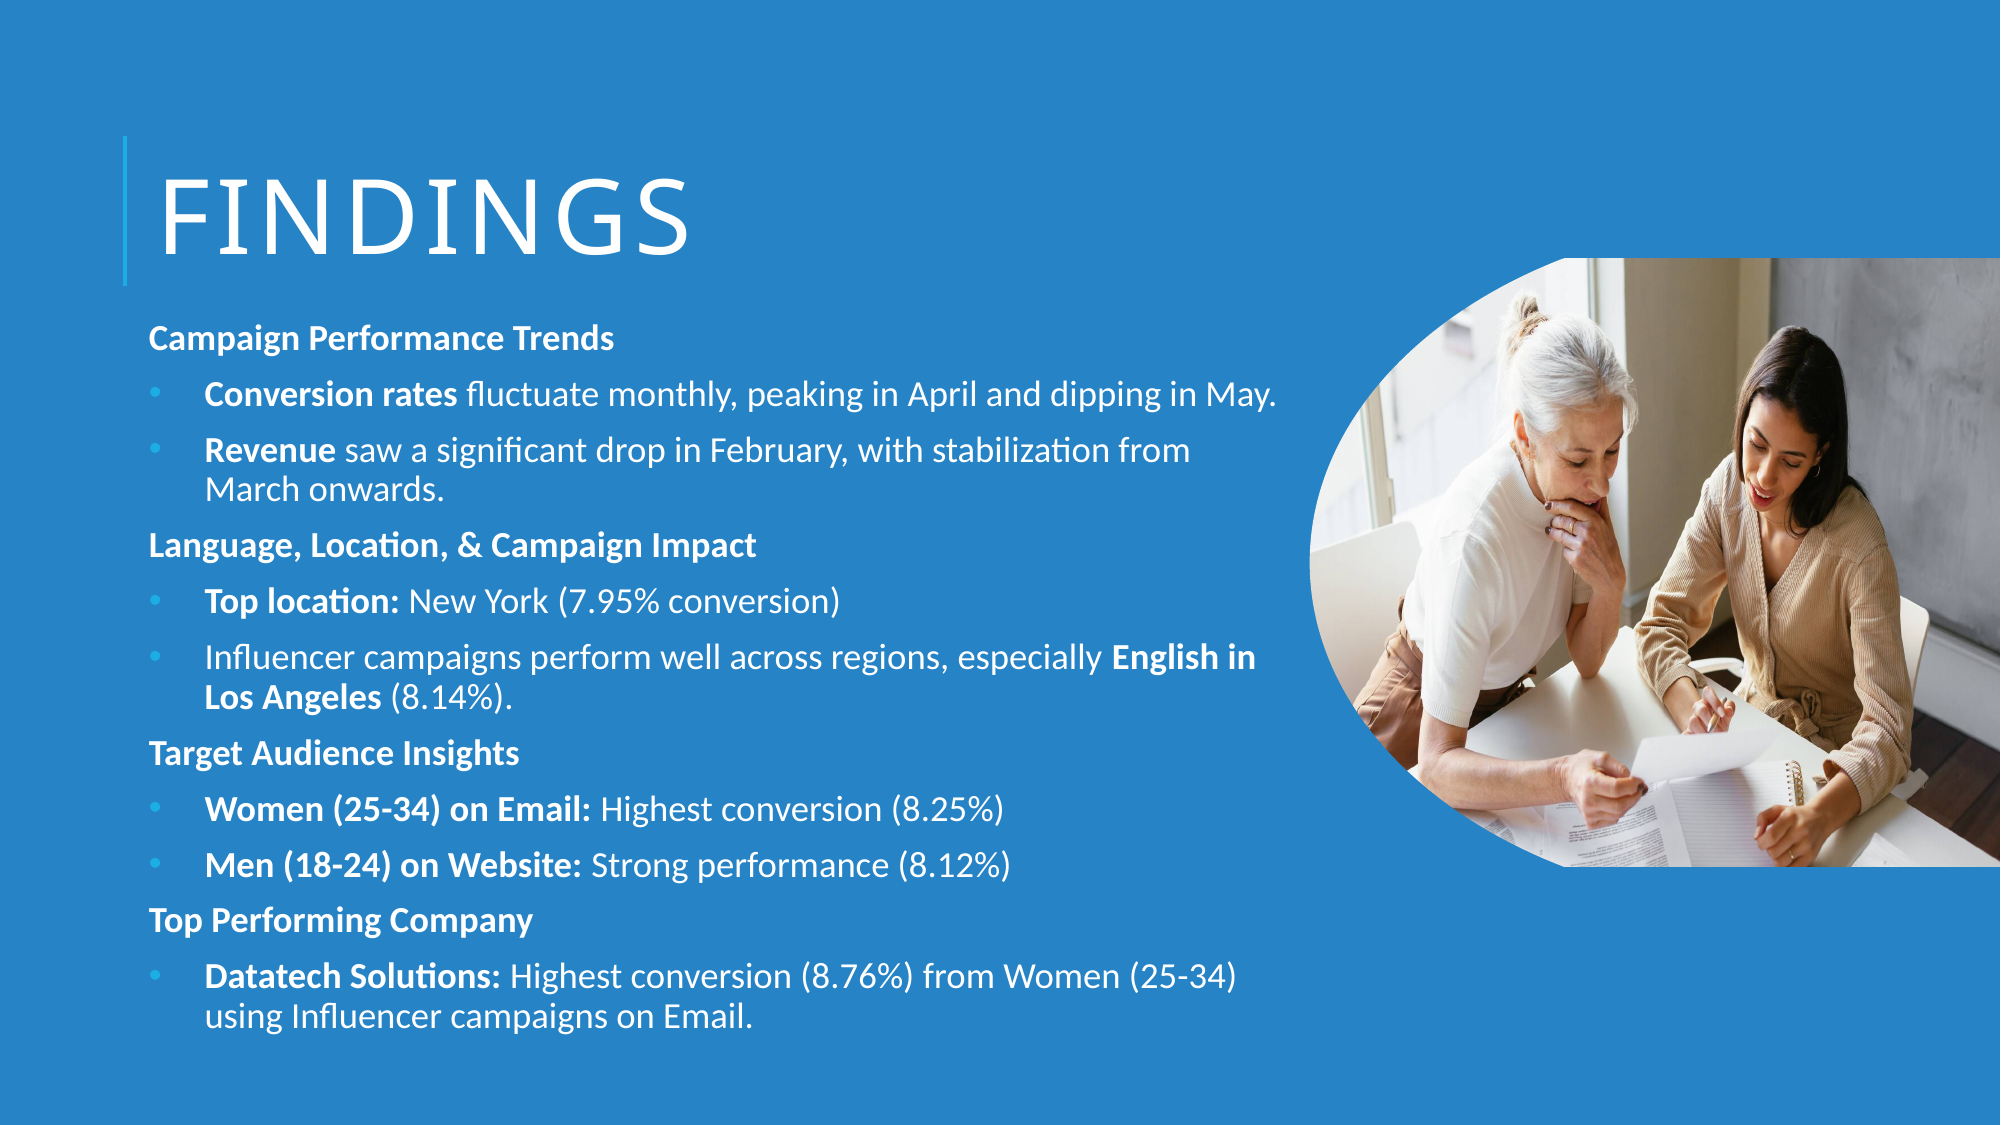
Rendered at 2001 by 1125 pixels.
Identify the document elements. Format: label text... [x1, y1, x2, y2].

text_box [1309, 257, 2000, 868]
list Campaign Performance Trends Conversion rates fluctuate monthly, peaking in April and dipping in May. Revenue saw a significant drop in February, with stabilization from March onwards. Language, Location, & Campaign Impact Top location: New York (7.95% conversion) Influencer campaigns perform well across regions, especially English in Los Angeles (8.14%). Target Audience Insights Women (25-34) on Email: Highest conversion (8.25%) Men (18-24) on Website: Strong performance (8.12%) Top Performing Company Datatech Solutions: Highest conversion (8.76%) from Women (25-34) using Influencer campaigns on Email. [141, 311, 1296, 1087]
title Findings [141, 166, 1161, 283]
